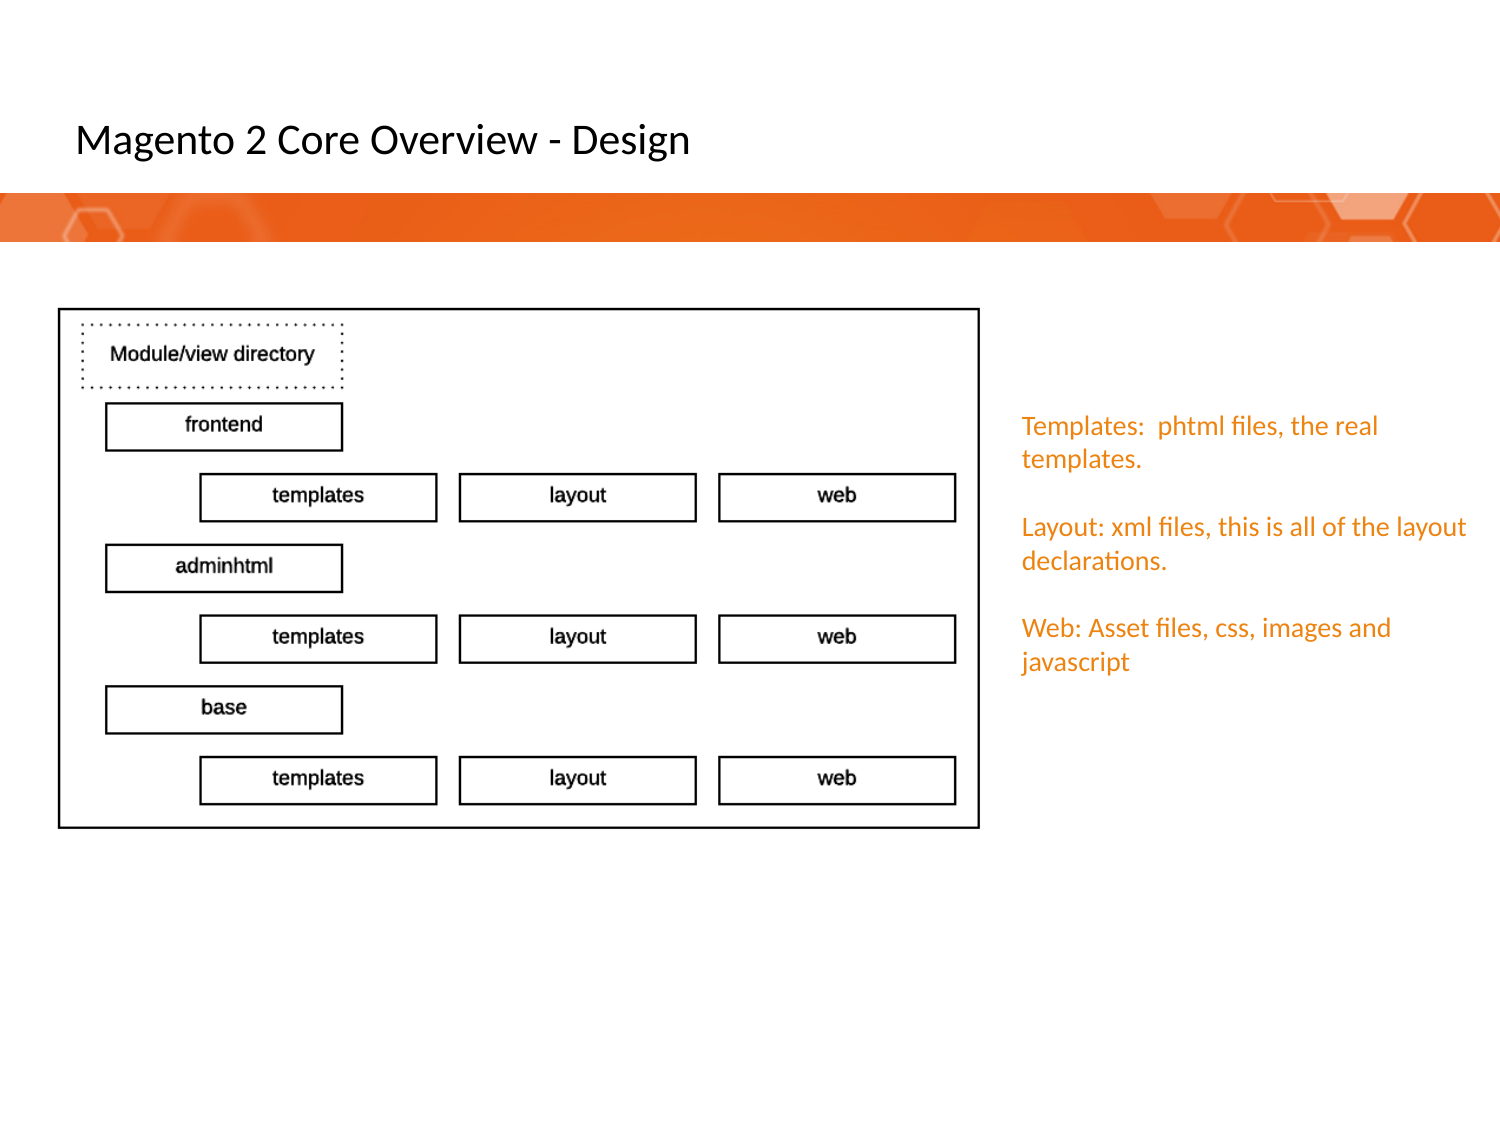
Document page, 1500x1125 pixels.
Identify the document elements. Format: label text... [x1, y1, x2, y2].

picture [12, 262, 1026, 876]
title Magento 2 Core Overview - Design [74, 49, 1426, 171]
text_box Templates: phtml files, the real templates. Layout: xml files, this is all of the layout declarations. Web: Asset files, css, images and javascript [1030, 401, 1500, 683]
